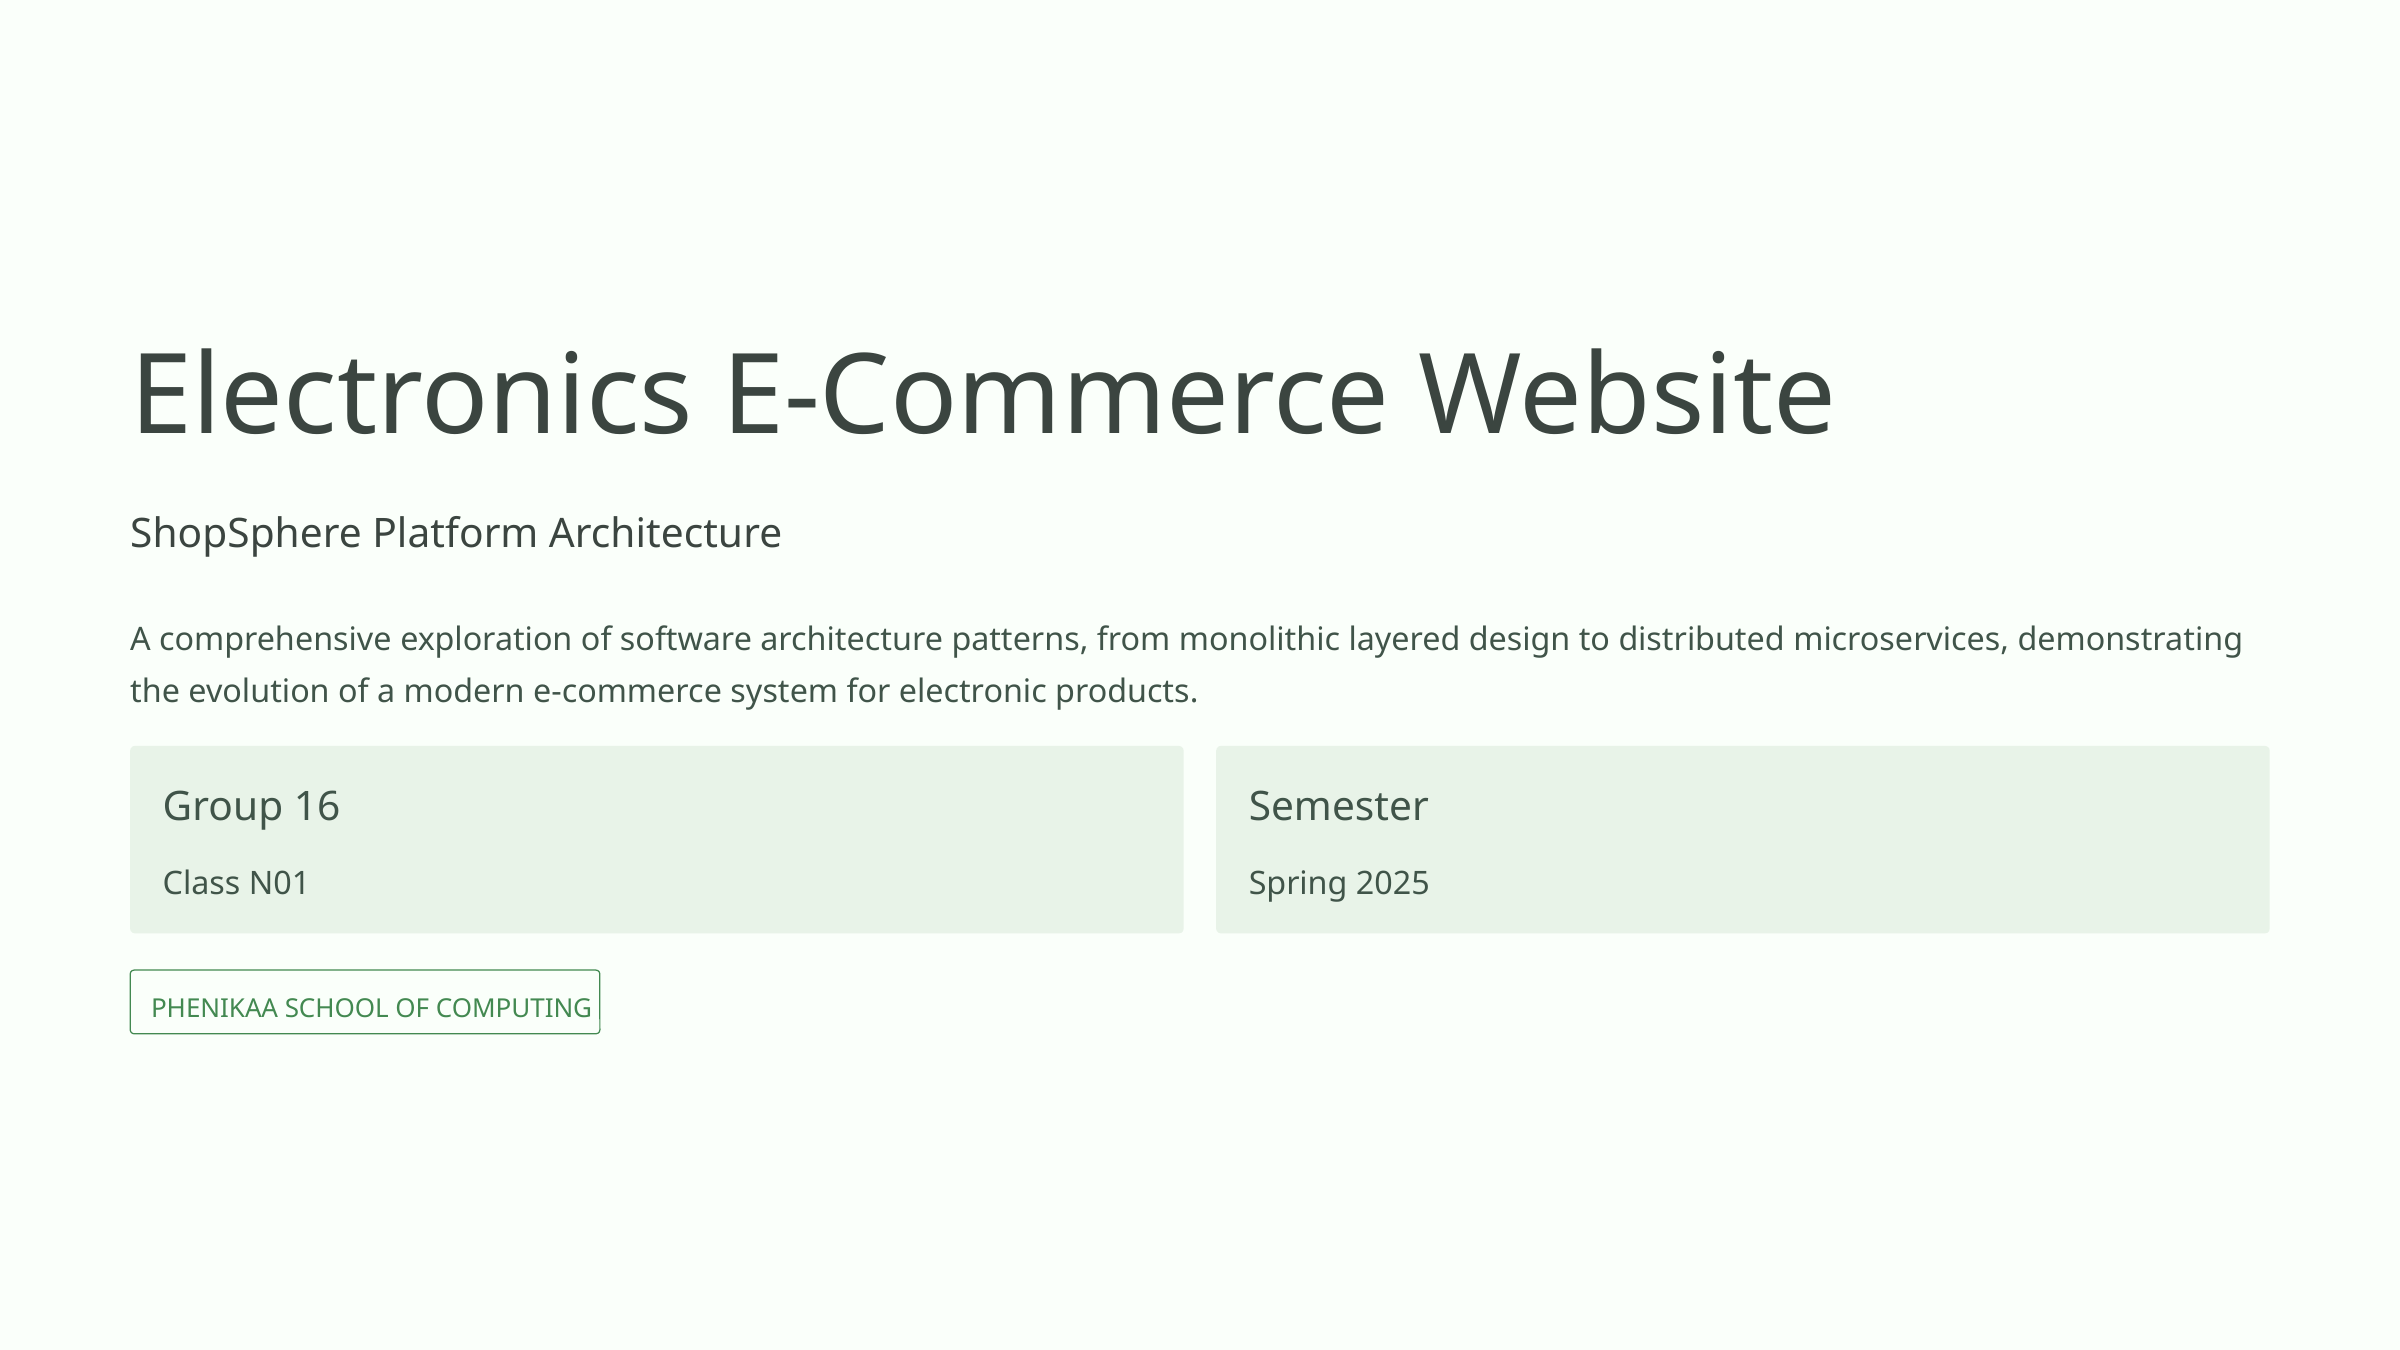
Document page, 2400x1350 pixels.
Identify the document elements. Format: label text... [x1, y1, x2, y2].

text_box Class N01 [162, 848, 1152, 901]
text_box [1216, 745, 2270, 934]
text_box Semester [1248, 778, 1656, 830]
text_box [130, 745, 1184, 934]
text_box PHENIKAA SCHOOL OF COMPUTING [151, 981, 580, 1023]
text_box [130, 970, 600, 1034]
text_box A comprehensive exploration of software architecture patterns, from monolithic layered design to distributed microservices, demonstrating the evolution of a modern e-commerce system for electronic products. [130, 605, 2270, 710]
text_box Group 16 [162, 778, 570, 830]
text_box Spring 2025 [1248, 848, 2238, 901]
text_box Electronics E-Commerce Website [130, 316, 1801, 457]
text_box ShopSphere Platform Architecture [130, 505, 755, 557]
